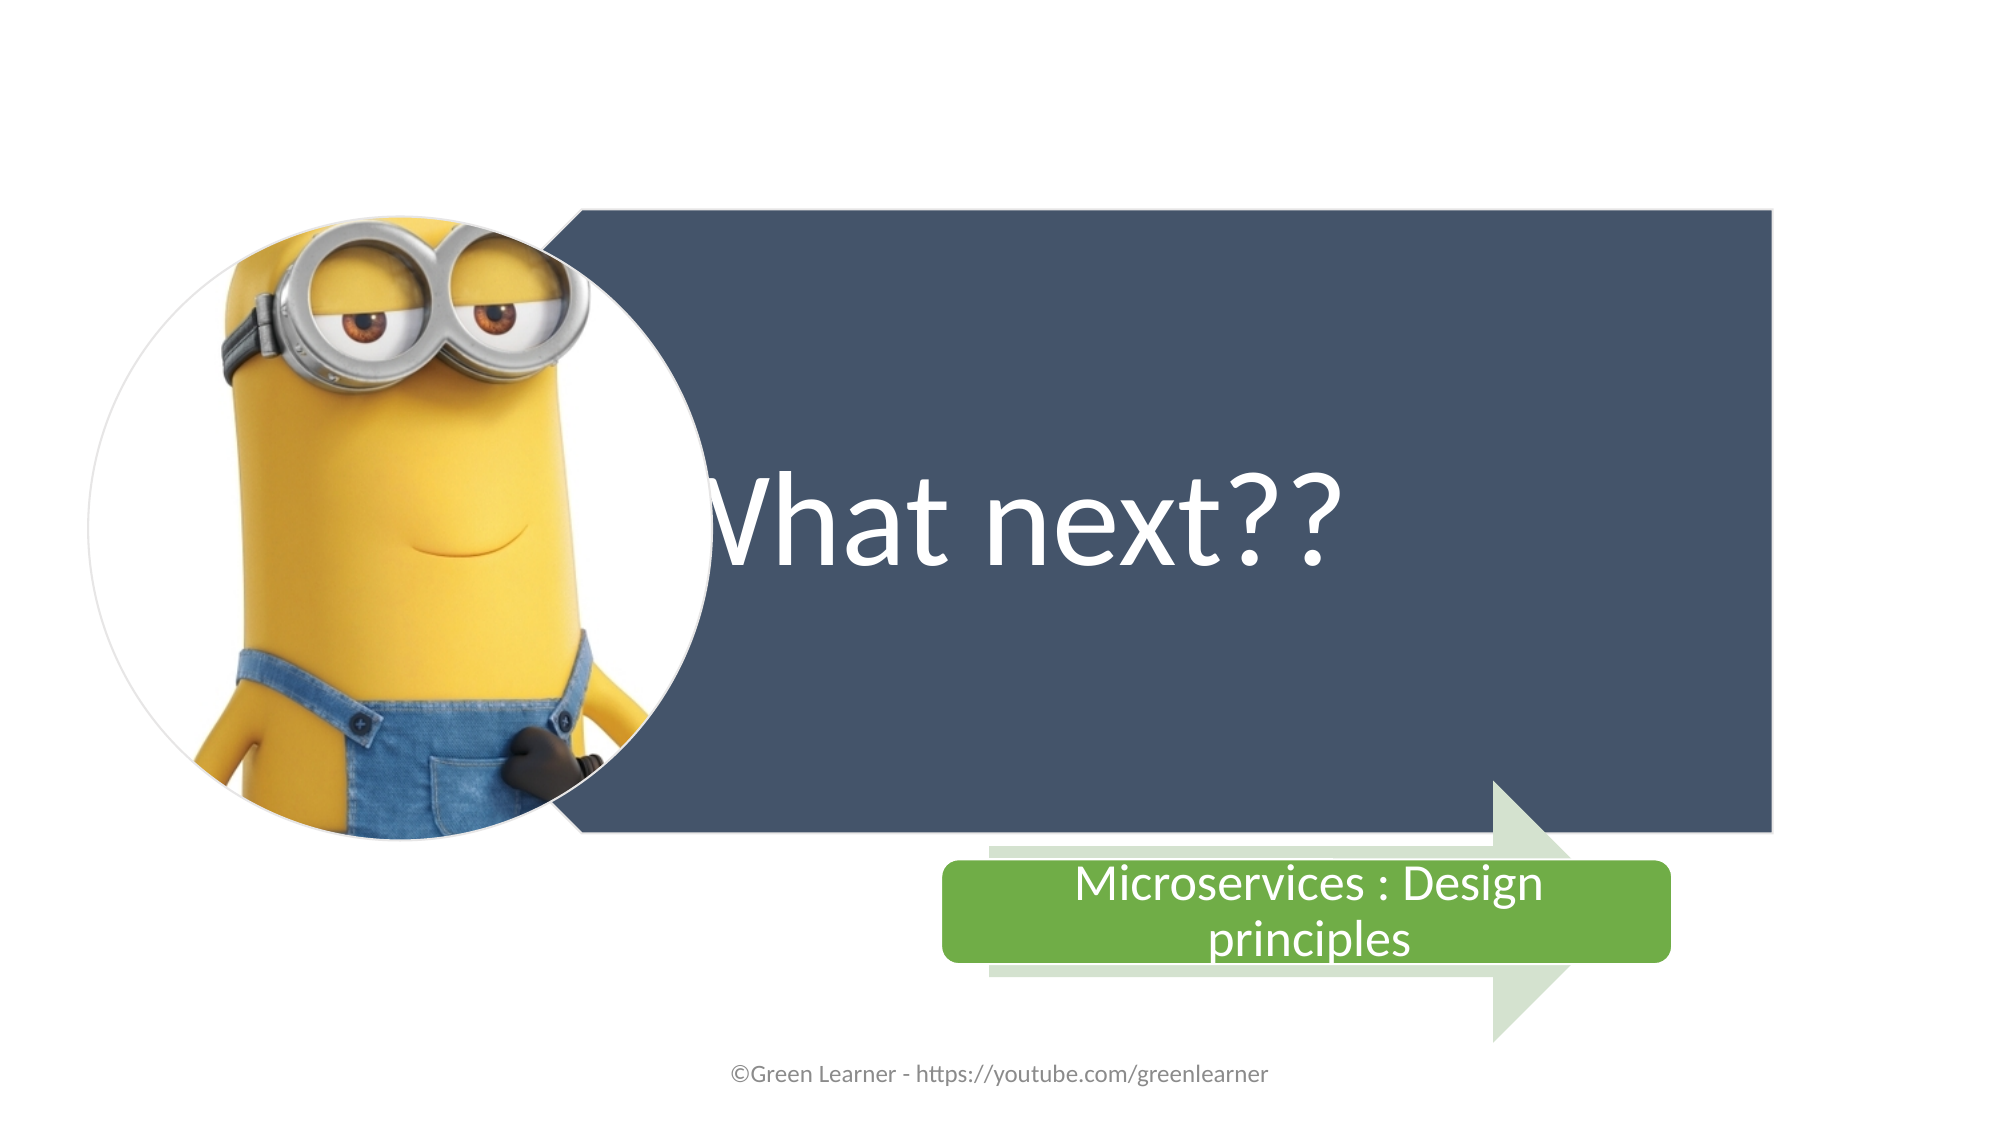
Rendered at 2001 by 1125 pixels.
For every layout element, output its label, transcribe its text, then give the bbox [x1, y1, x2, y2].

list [0, 0, 1863, 1043]
footer ©Green Learner - https://youtube.com/greenlearner [662, 1043, 1338, 1103]
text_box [932, 780, 1681, 1043]
